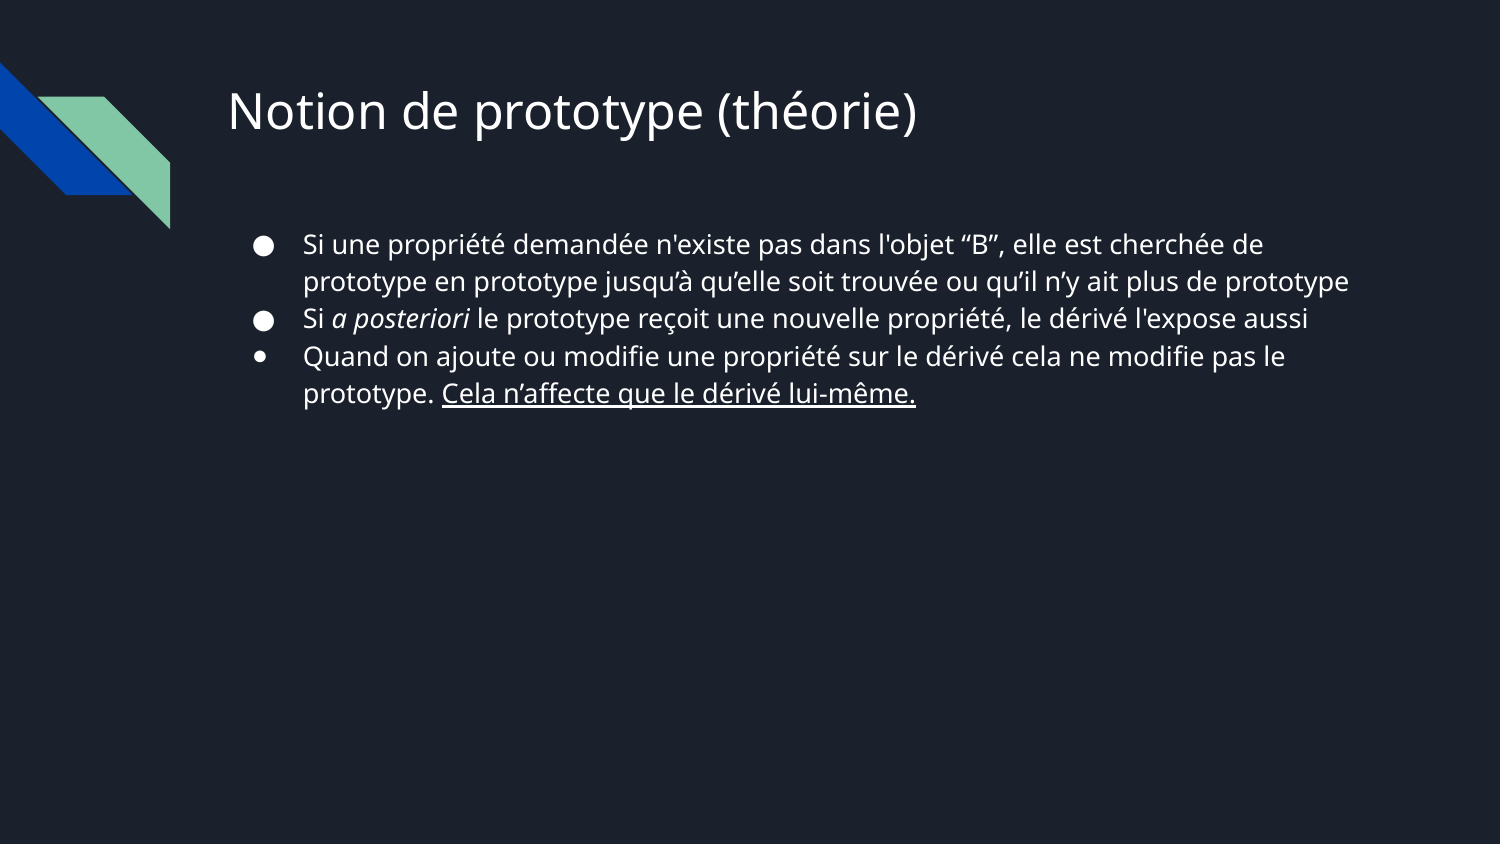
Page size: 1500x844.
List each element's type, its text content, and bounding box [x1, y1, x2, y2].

title Notion de prototype (théorie) [212, 64, 1368, 207]
list Si une propriété demandée n'existe pas dans l'objet “B”, elle est cherchée de prototype en prototype jusqu’à qu’elle soit trouvée ou qu’il n’y ait plus de prototype Si a posteriori le prototype reçoit une nouvelle propriété, le dérivé l'expose aussi Quand on ajoute ou modifie une propriété sur le dérivé cela ne modifie pas le prototype. Cela n’affecte que le dérivé lui-même. [212, 207, 1368, 787]
